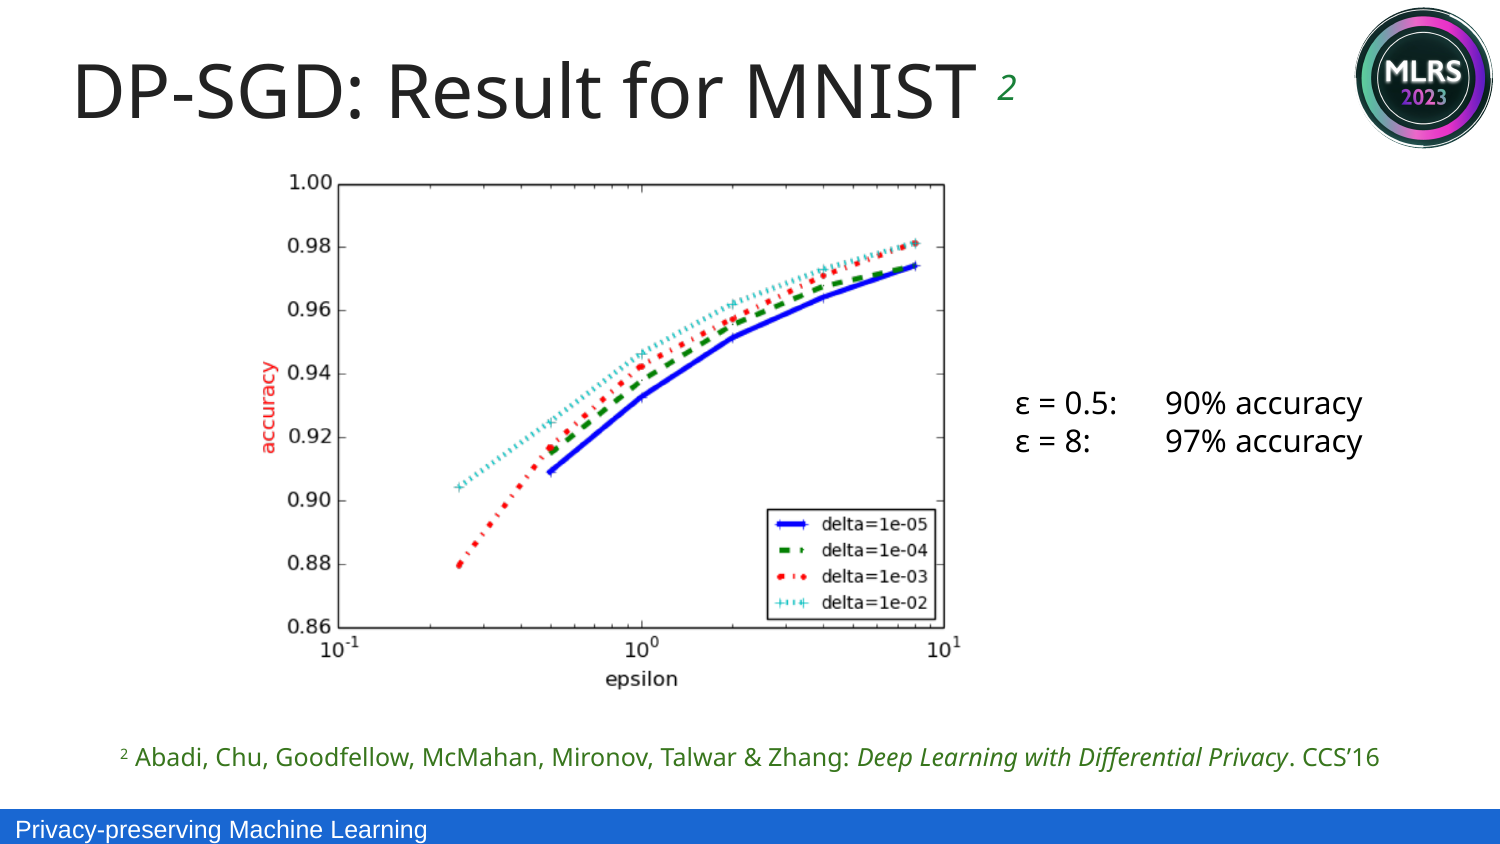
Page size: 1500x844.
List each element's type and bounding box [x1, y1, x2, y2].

text_box [55, 28, 1467, 149]
text_box [24, 726, 1476, 787]
picture [1375, 7, 1493, 133]
text_box [1012, 368, 1408, 474]
picture [238, 149, 1012, 711]
